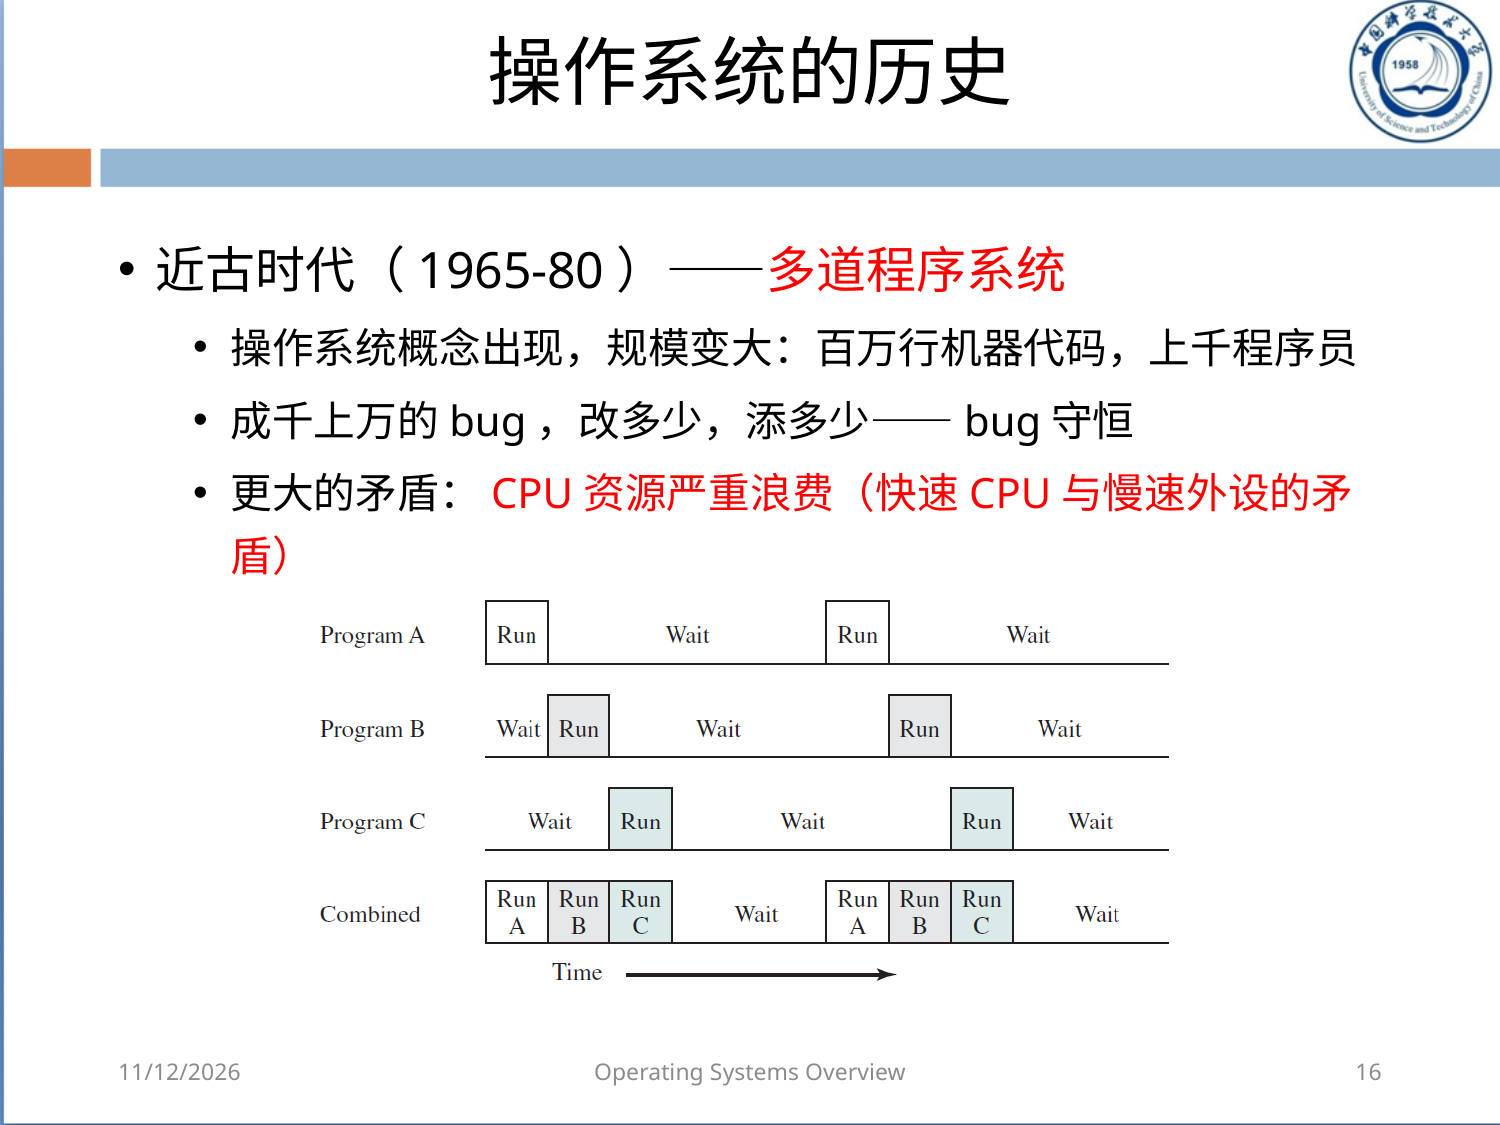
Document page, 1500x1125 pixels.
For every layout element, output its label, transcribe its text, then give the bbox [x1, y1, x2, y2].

picture [0, 0, 1500, 1125]
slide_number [103, 1042, 441, 1103]
slide_number 16 [1059, 1042, 1397, 1103]
list 近古时代（1965-80）——多道程序系统 操作系统概念出现，规模变大：百万行机器代码，上千程序员 成千上万的bug，改多少，添多少——bug守恒 更大的矛盾：CPU资源严重浪费（快速CPU与慢速外设的矛盾） [103, 216, 1397, 1023]
title 操作系统的历史 [103, 18, 1397, 133]
footer Operating Systems Overview [496, 1042, 1004, 1103]
